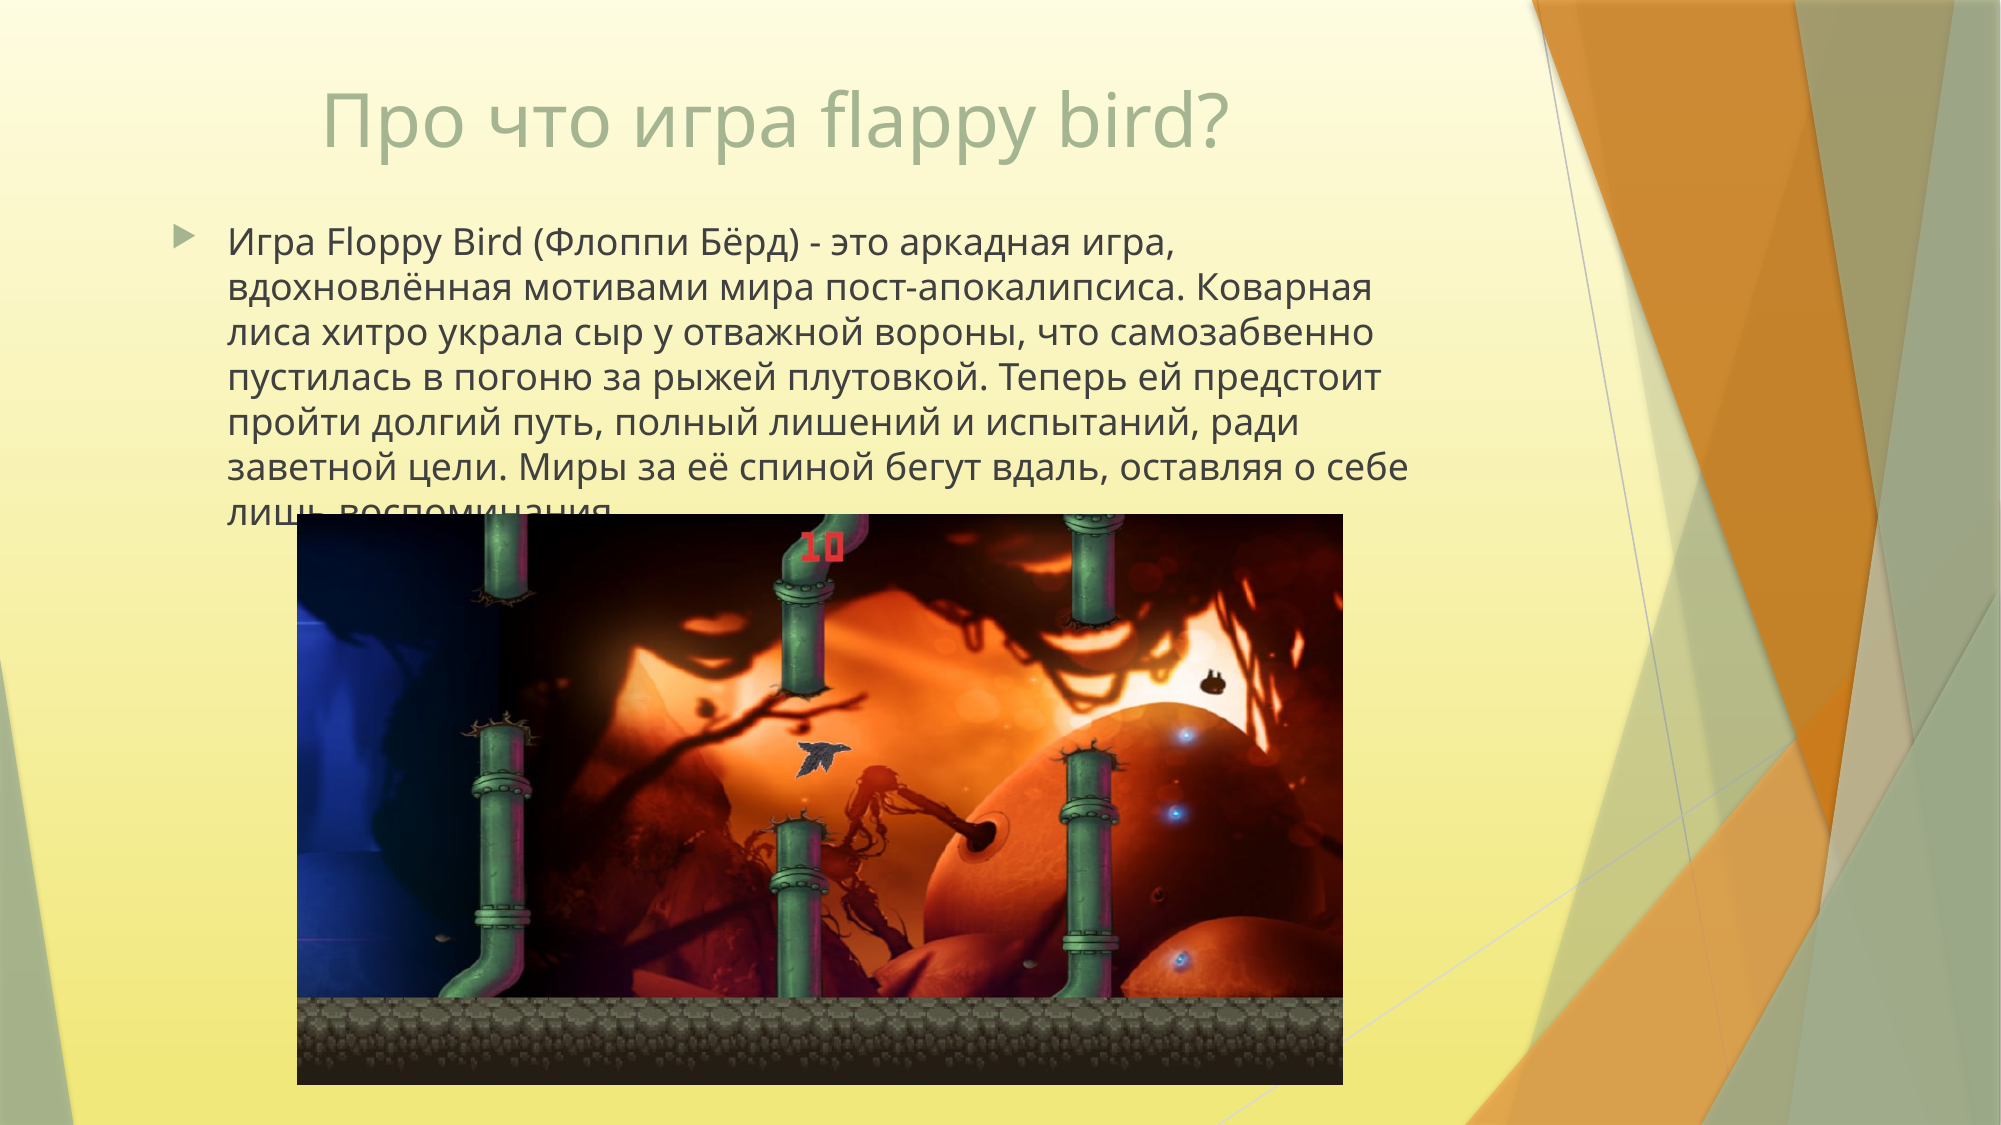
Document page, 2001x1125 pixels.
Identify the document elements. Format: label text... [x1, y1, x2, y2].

picture [297, 513, 1344, 1086]
title Про что игра flappy bird? [79, 64, 1491, 282]
list Игра Floppy Bird (Флоппи Бёрд) - это аркадная игра, вдохновлённая мотивами мира пост-апокалипсиса. Коварная лиса хитро украла сыр у отважной вороны, что самозабвенно пустилась в погоню за рыжей плутовкой. Теперь ей предстоит пройти долгий путь, полный лишений и испытаний, ради заветной цели. Миры за её спиной бегут вдаль, оставляя о себе лишь воспоминания. [155, 210, 1466, 870]
